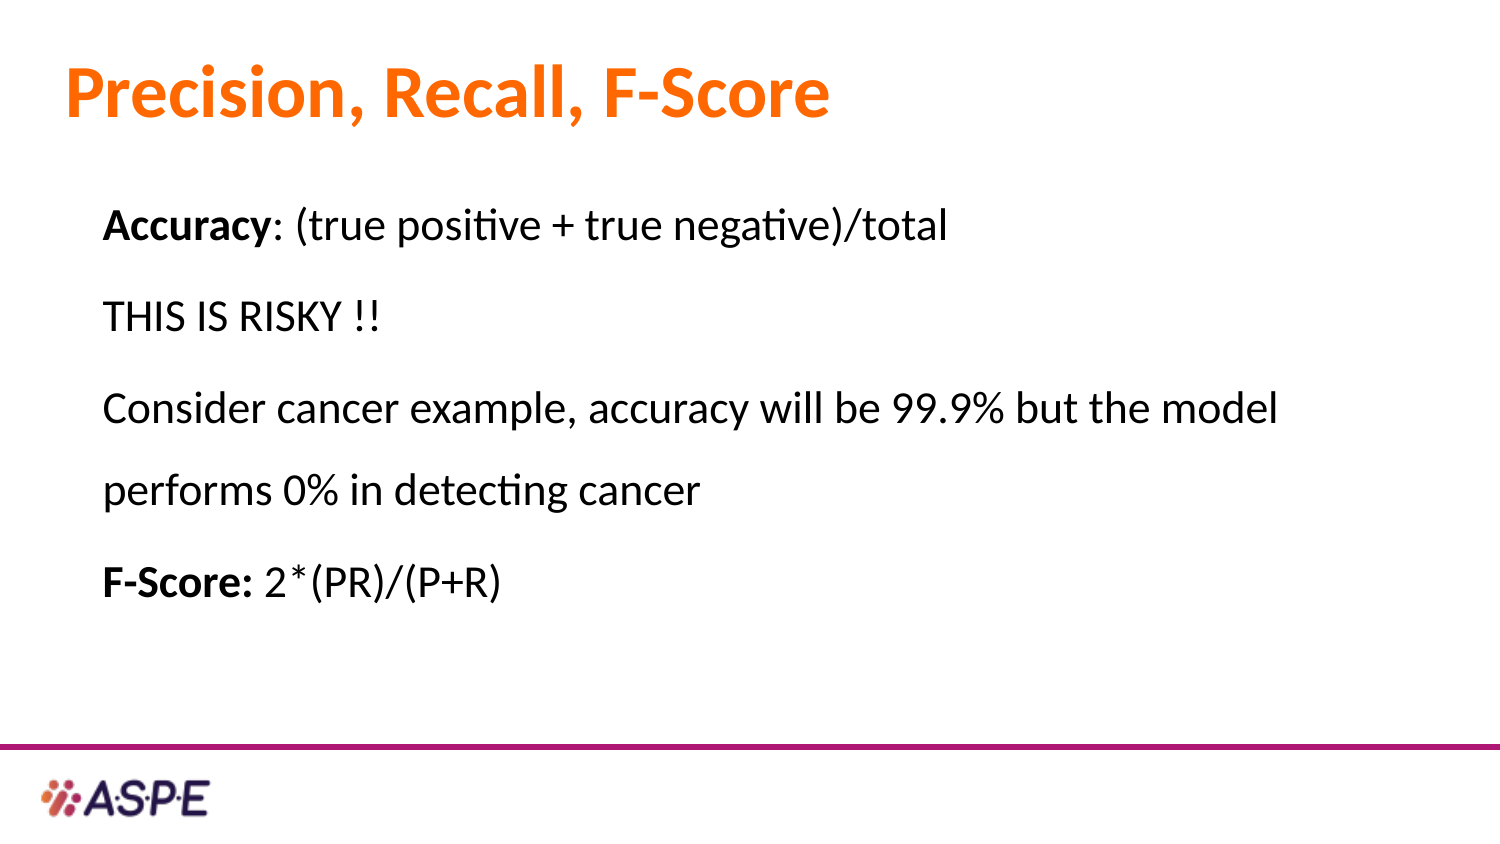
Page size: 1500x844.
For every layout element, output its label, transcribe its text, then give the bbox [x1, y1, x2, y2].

picture [37, 776, 213, 822]
list Accuracy: (true positive + true negative)/total THIS IS RISKY !! Consider cancer example, accuracy will be 99.9% but the model performs 0% in detecting cancer F-Score: 2*(PR)/(P+R) [87, 159, 1382, 732]
title Precision, Recall, F-Score [50, 21, 1344, 165]
